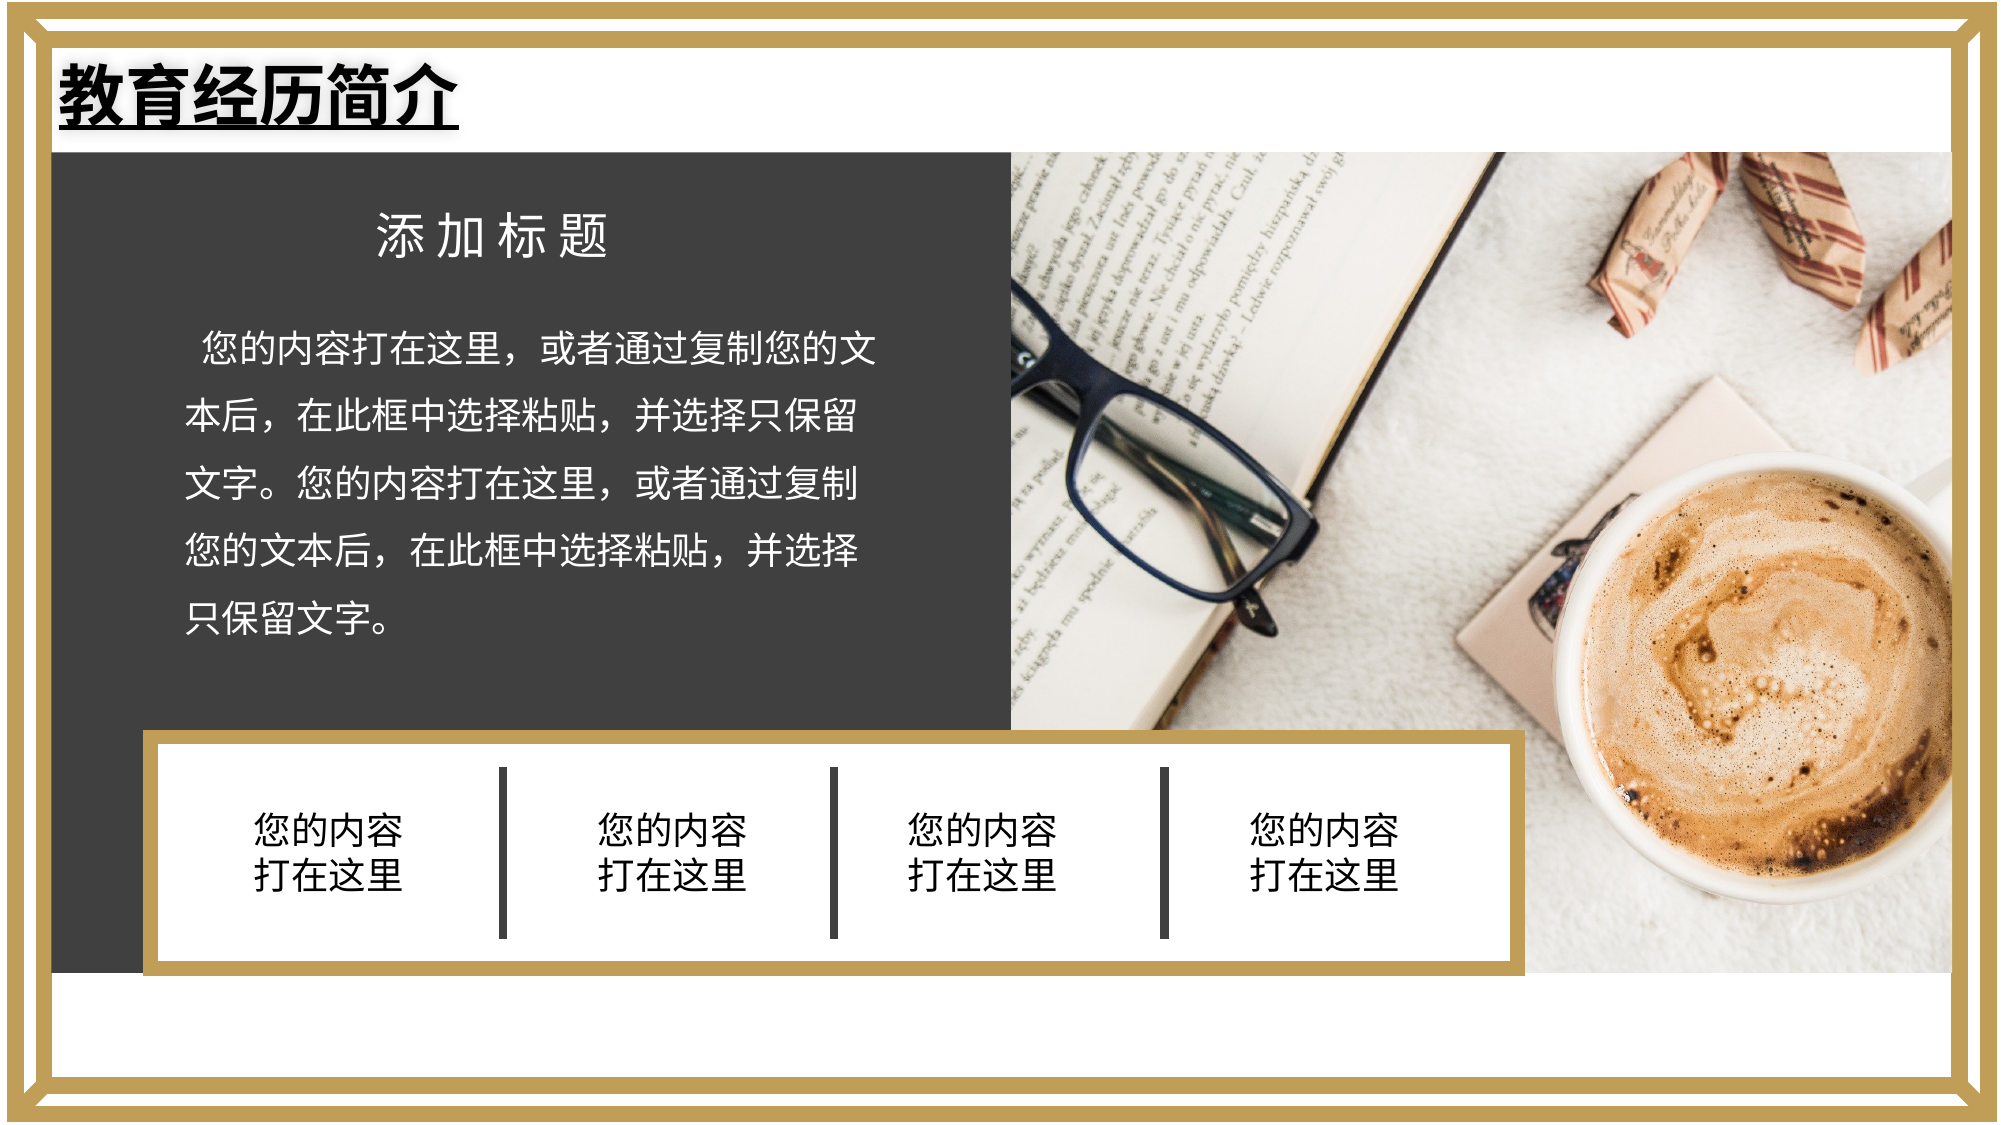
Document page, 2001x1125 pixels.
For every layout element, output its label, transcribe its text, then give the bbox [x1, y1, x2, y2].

text_box [149, 736, 1010, 969]
text_box 您的内容打在这里 [582, 799, 797, 905]
text_box [50, 151, 1012, 974]
text_box 您的内容打在这里 [238, 799, 453, 905]
text_box 您的内容打在这里 [892, 799, 1010, 905]
text_box 教育经历简介 [44, 46, 504, 141]
picture [1010, 150, 1953, 973]
text_box [14, 10, 1990, 1115]
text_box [169, 197, 893, 651]
